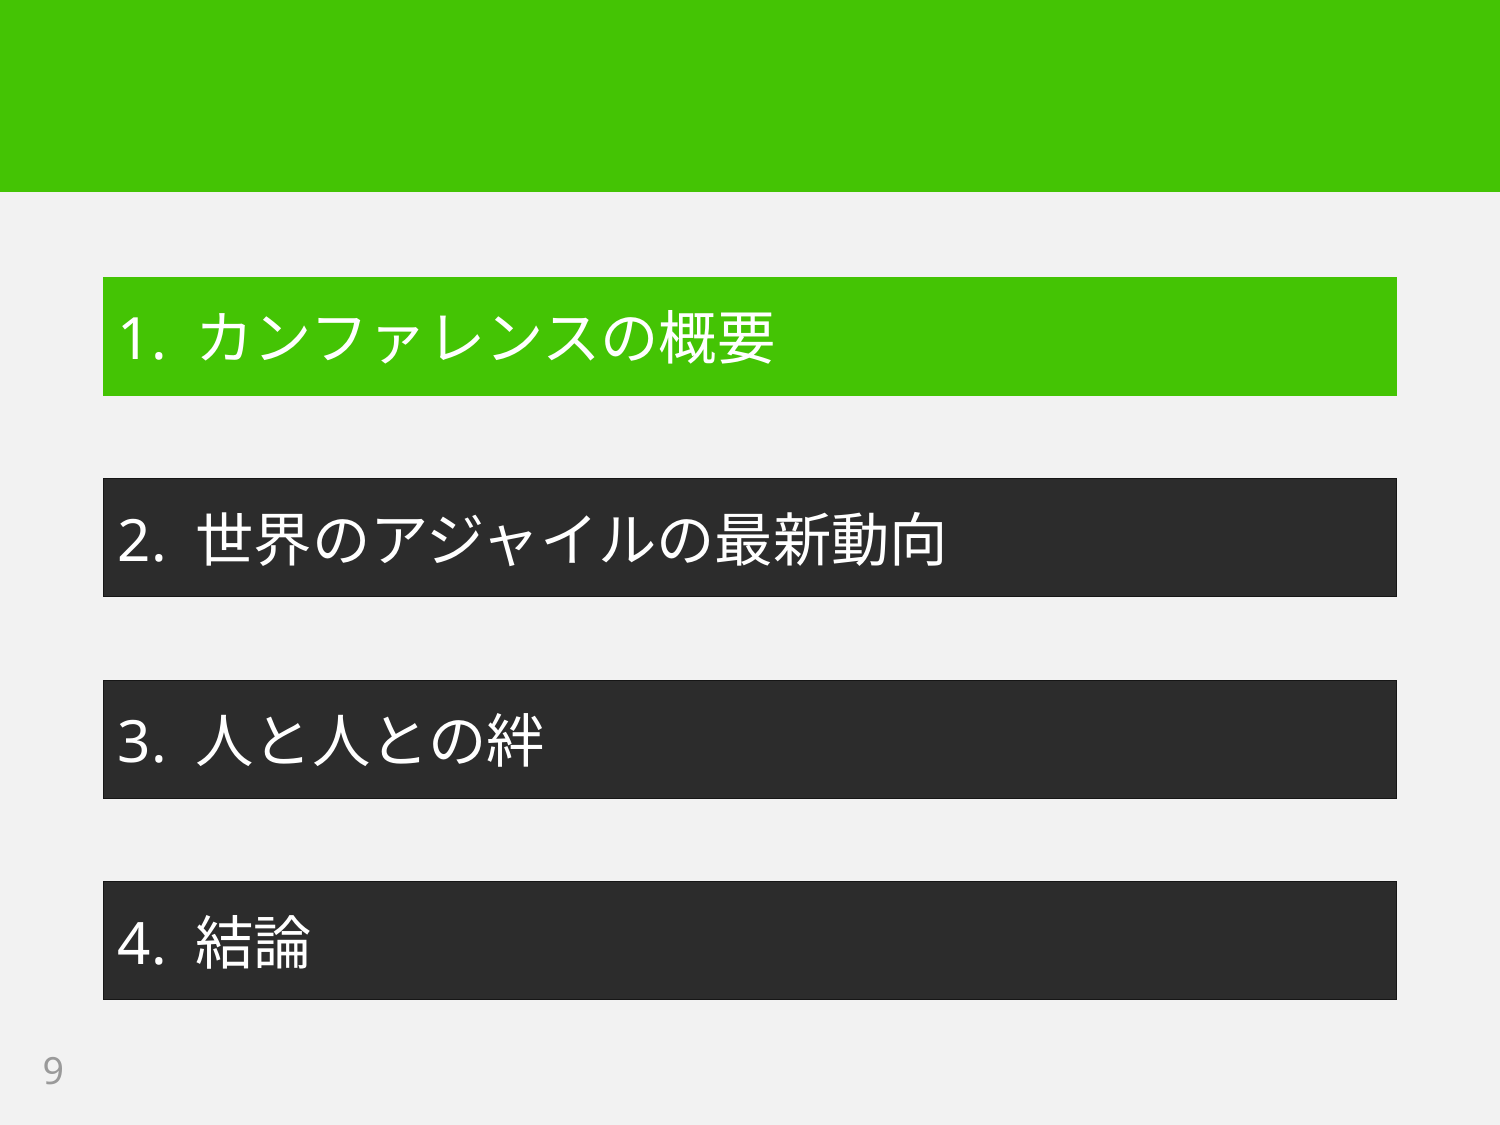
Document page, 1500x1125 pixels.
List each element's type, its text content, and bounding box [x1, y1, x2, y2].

text_box 1. カンファレンスの概要 [103, 277, 1397, 396]
text_box 4. 結論 [103, 881, 1397, 1000]
text_box 2. 世界のアジャイルの最新動向 [103, 478, 1397, 597]
slide_number 9 [27, 1042, 146, 1102]
text_box 3. 人と人との絆 [103, 680, 1397, 799]
